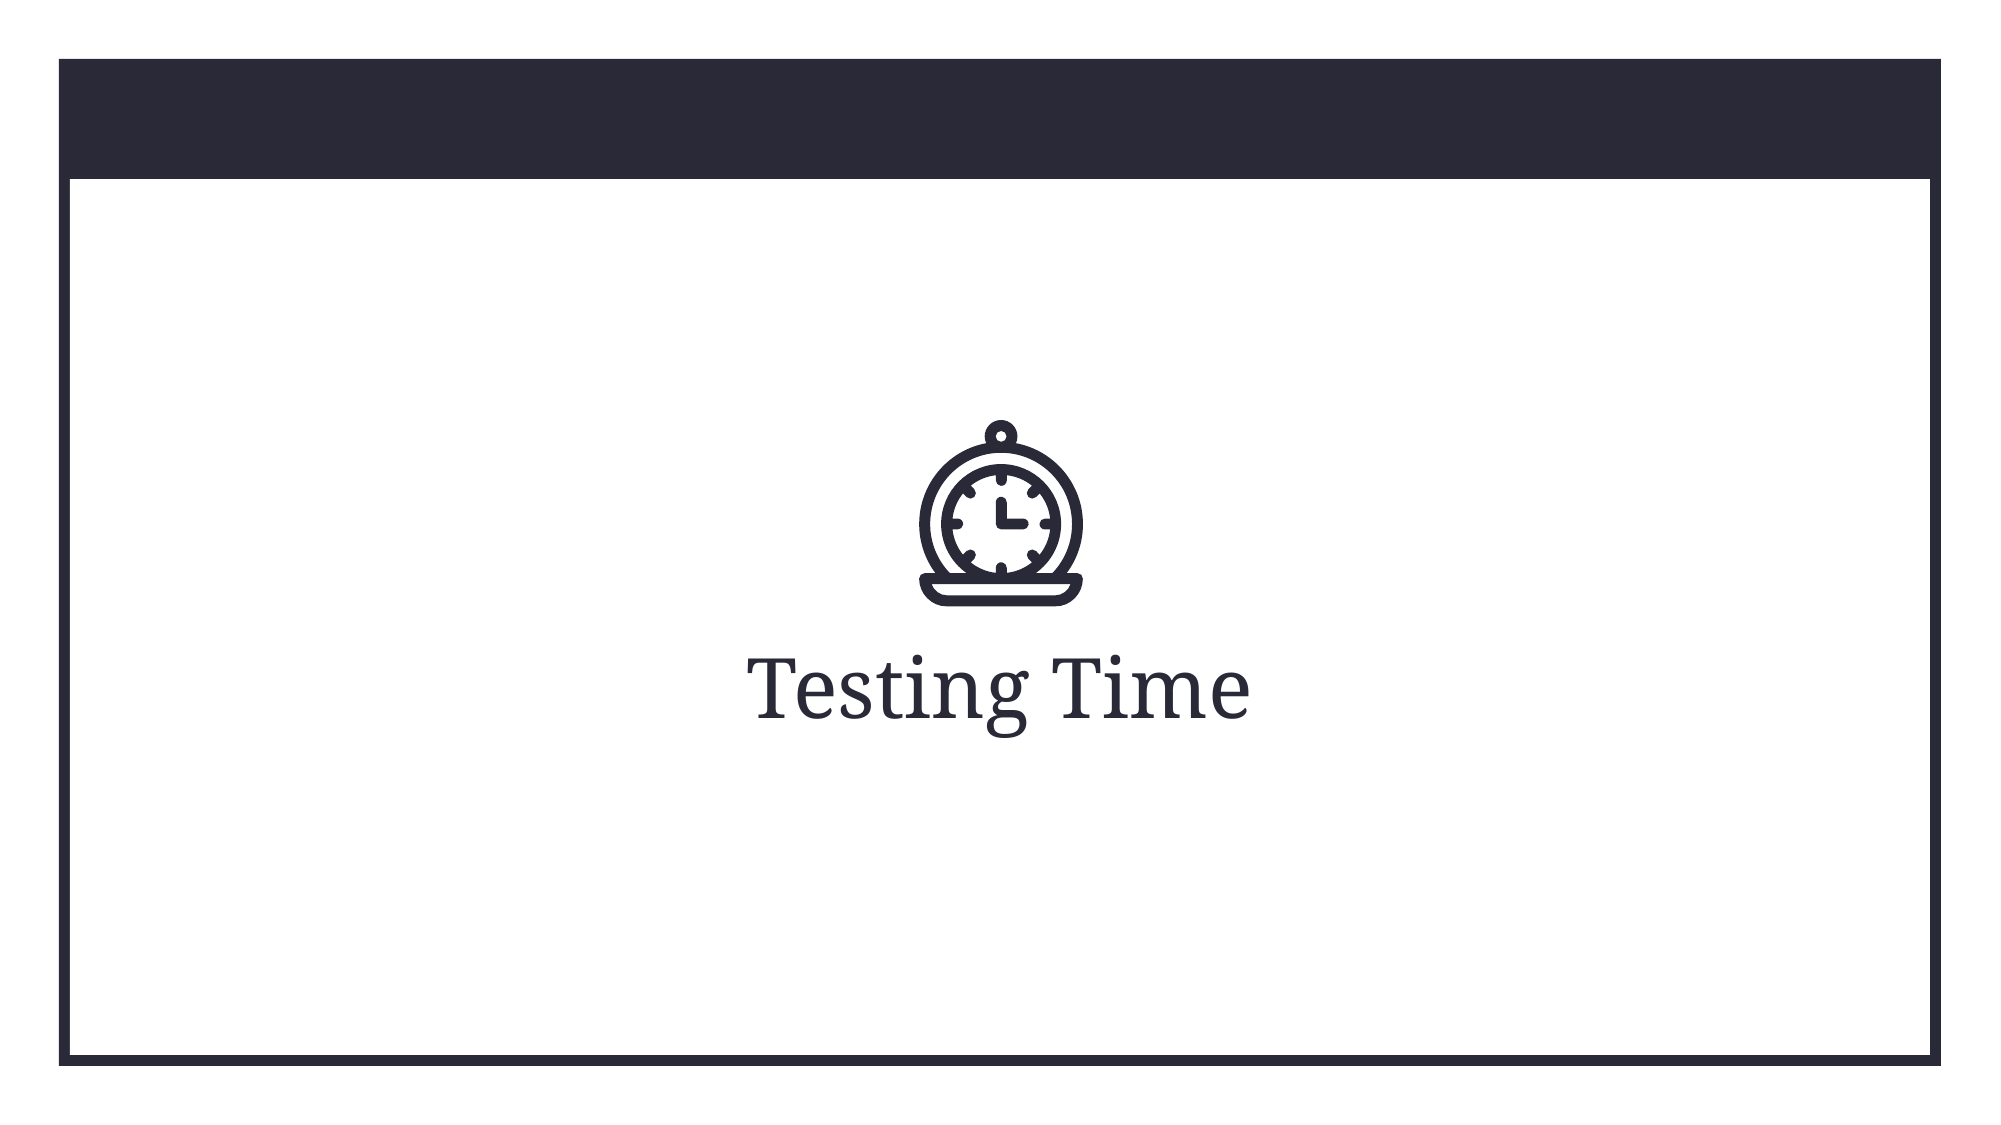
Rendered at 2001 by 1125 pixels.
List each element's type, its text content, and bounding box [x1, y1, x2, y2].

text_box Testing Time [520, 628, 1480, 743]
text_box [915, 416, 1085, 609]
